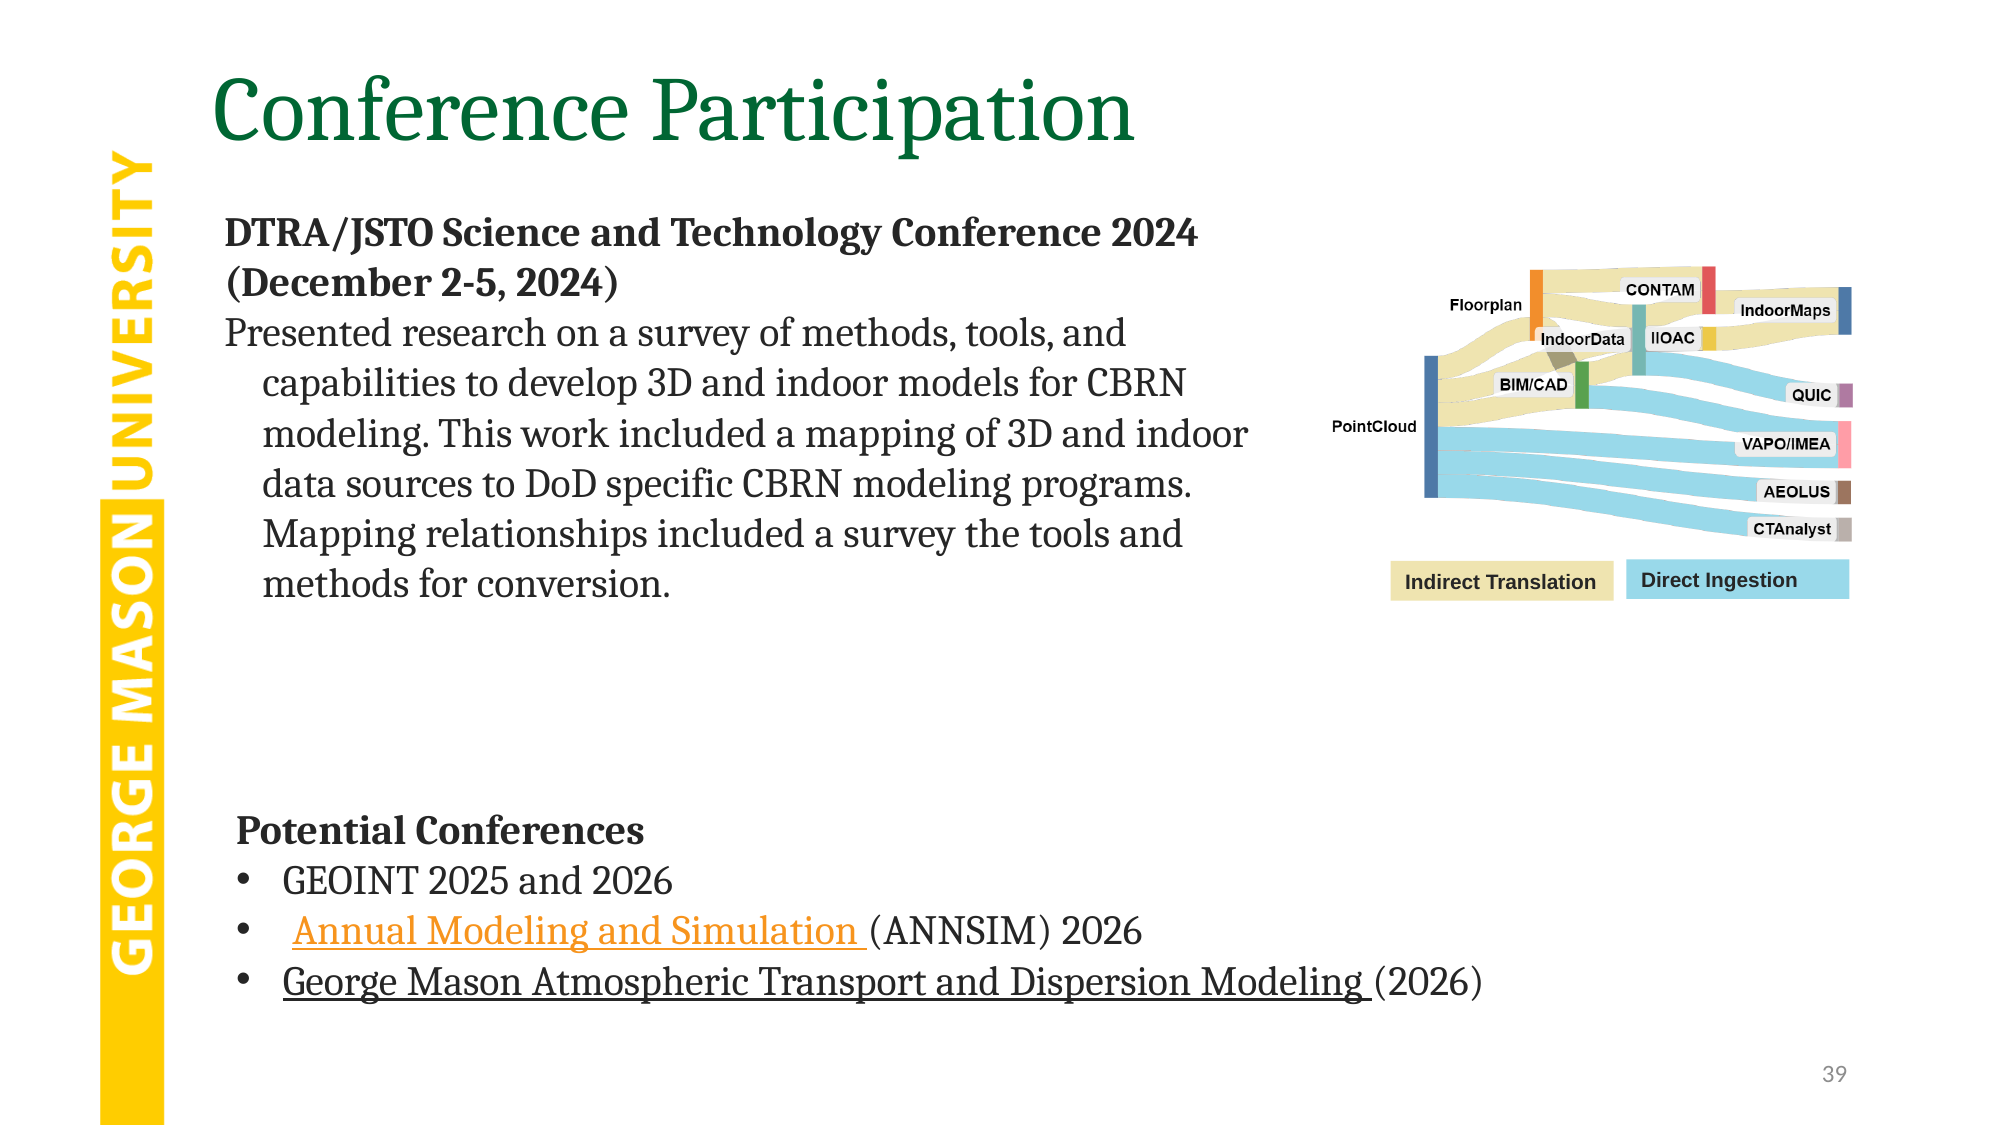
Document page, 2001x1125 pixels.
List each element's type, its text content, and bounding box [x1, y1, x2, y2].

text_box DTRA/JSTO Science and Technology Conference 2024 (December 2-5, 2024) Presented research on a survey of methods, tools, and capabilities to develop 3D and indoor models for CBRN modeling. This work included a mapping of 3D and indoor data sources to DoD specific CBRN modeling programs. Mapping relationships included a survey the tools and methods for conversion. [209, 197, 1284, 733]
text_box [1330, 251, 1878, 602]
picture [74, 115, 188, 1125]
text_box Potential Conferences GEOINT 2025 and 2026 Annual Modeling and Simulation (ANNSIM) 2026 George Mason Atmospheric Transport and Dispersion Modeling (2026) [221, 795, 1863, 1056]
slide_number 39 [1412, 1056, 1863, 1103]
title Conference Participation [198, 25, 1838, 169]
